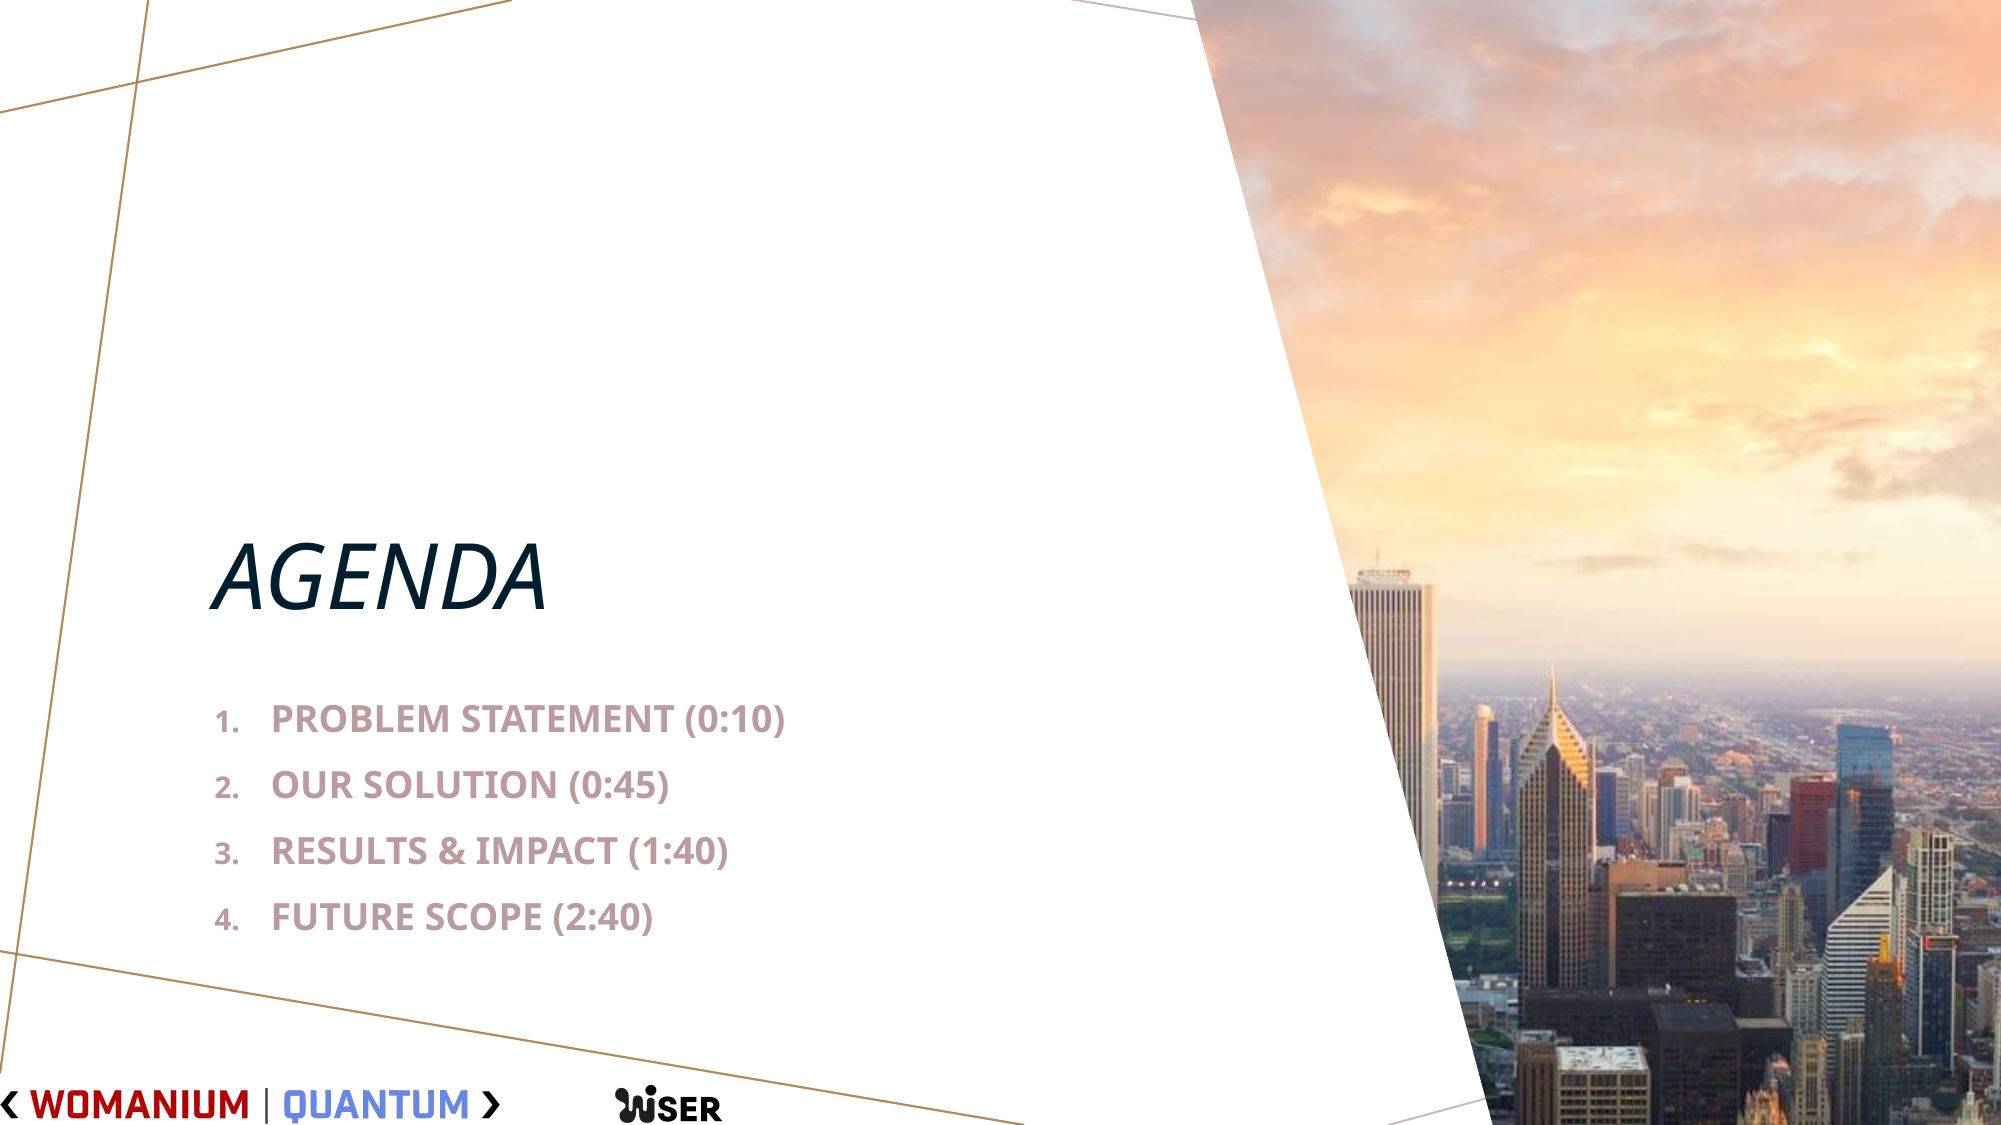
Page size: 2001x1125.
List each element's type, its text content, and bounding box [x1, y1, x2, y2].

subtitle Problem Statement (0:10) Our Solution (0:45) Results & Impact (1:40) Future Scope (2:40) [199, 660, 1025, 972]
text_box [0, 1050, 725, 1125]
title AGENDA [199, 86, 1025, 637]
picture [1190, 0, 2001, 1125]
